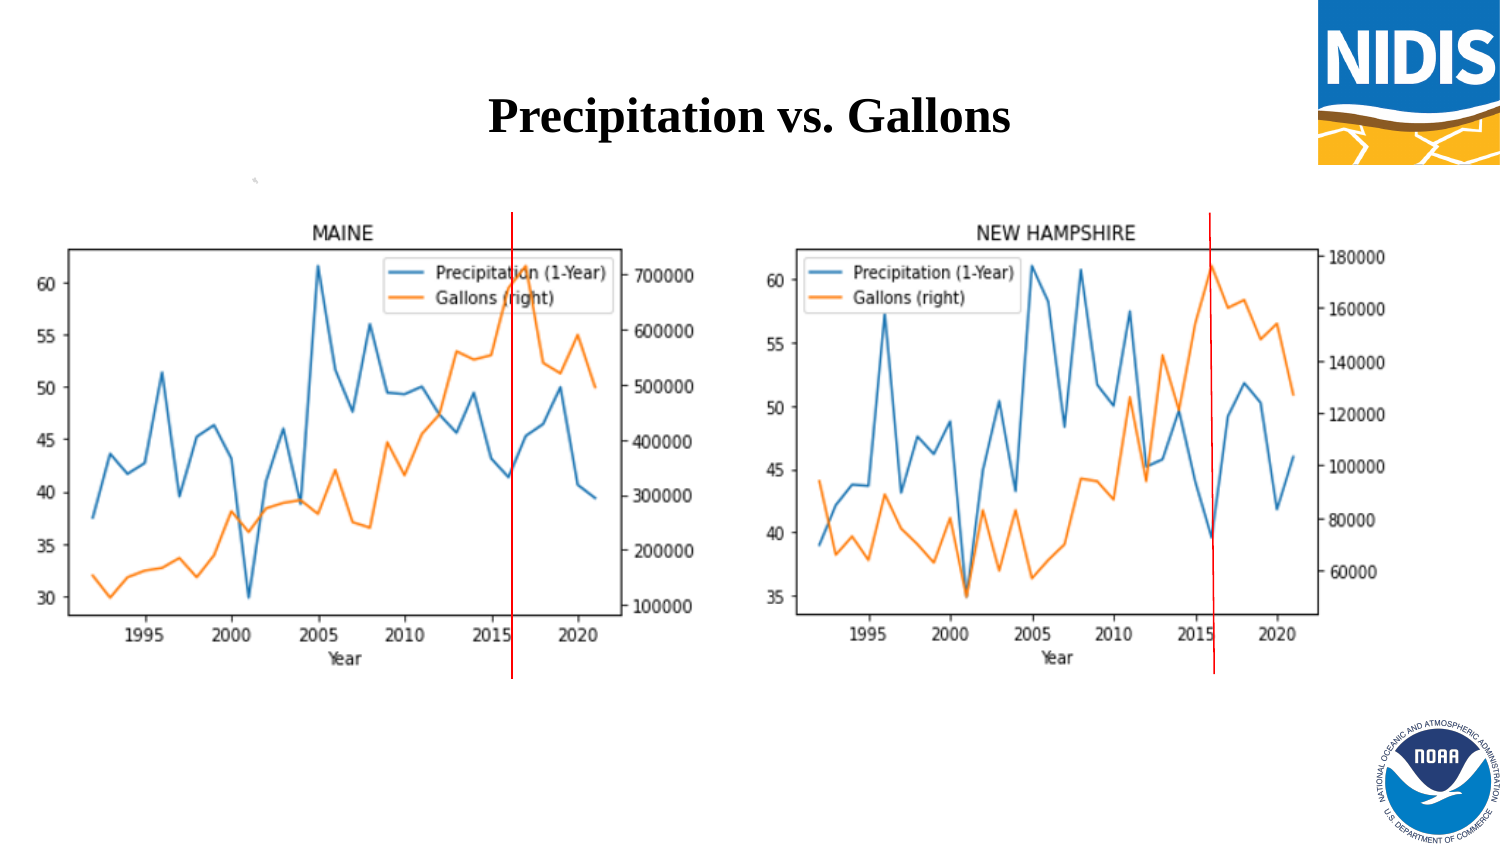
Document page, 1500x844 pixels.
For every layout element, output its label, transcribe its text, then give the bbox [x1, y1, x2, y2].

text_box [1209, 212, 1215, 675]
picture [22, 212, 511, 680]
title Precipitation vs. Gallons [75, 67, 1425, 162]
picture [513, 212, 706, 680]
text_box [252, 177, 259, 184]
picture [754, 212, 1398, 680]
picture [1376, 720, 1500, 844]
picture [1318, 0, 1500, 165]
